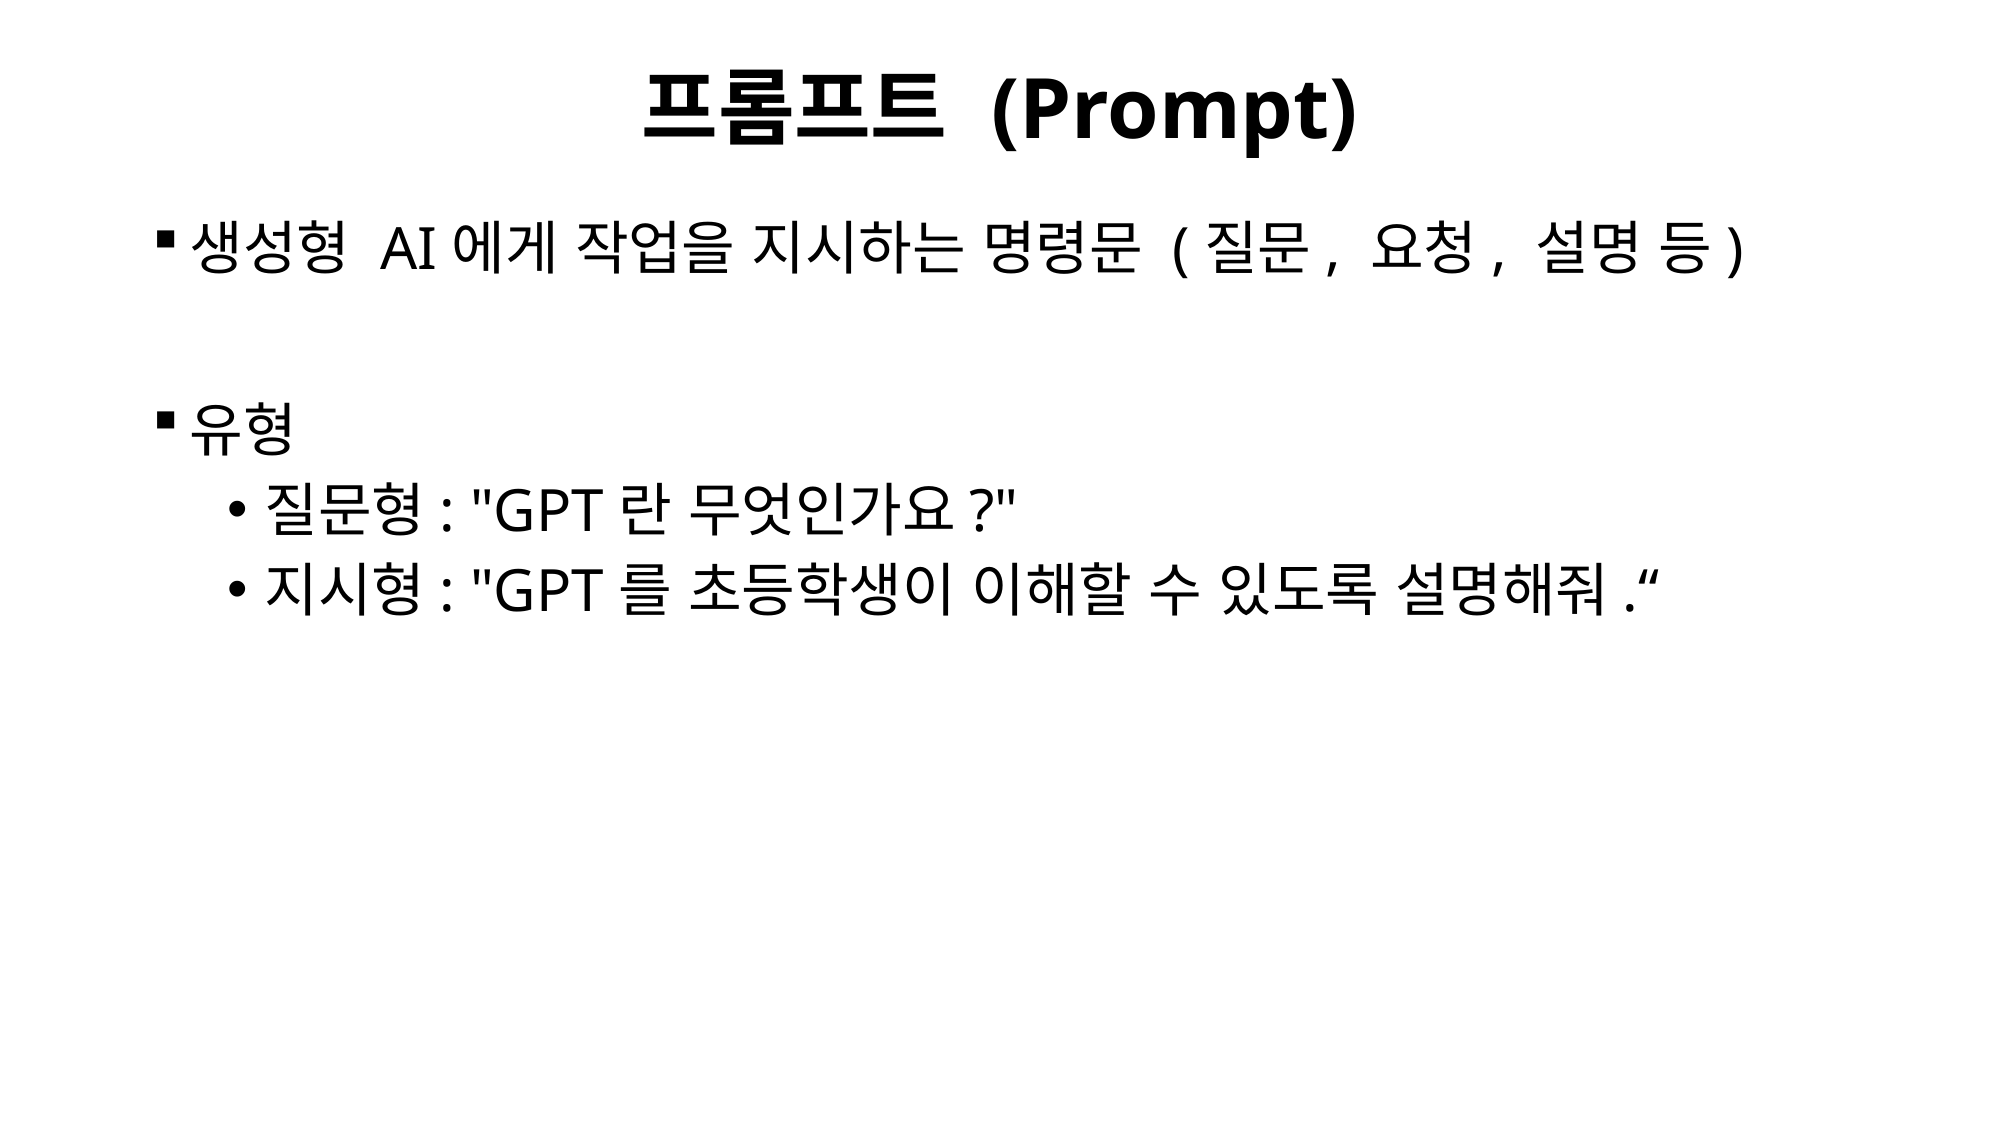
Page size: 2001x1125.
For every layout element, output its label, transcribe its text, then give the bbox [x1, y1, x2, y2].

list 생성형 AI에게 작업을 지시하는 명령문 (질문, 요청, 설명 등) 유형 질문형: "GPT란 무엇인가요?" 지시형: "GPT를 초등학생이 이해할 수 있도록 설명해줘.“ [137, 203, 1863, 1014]
title 프롬프트 (Prompt) [137, 59, 1863, 163]
